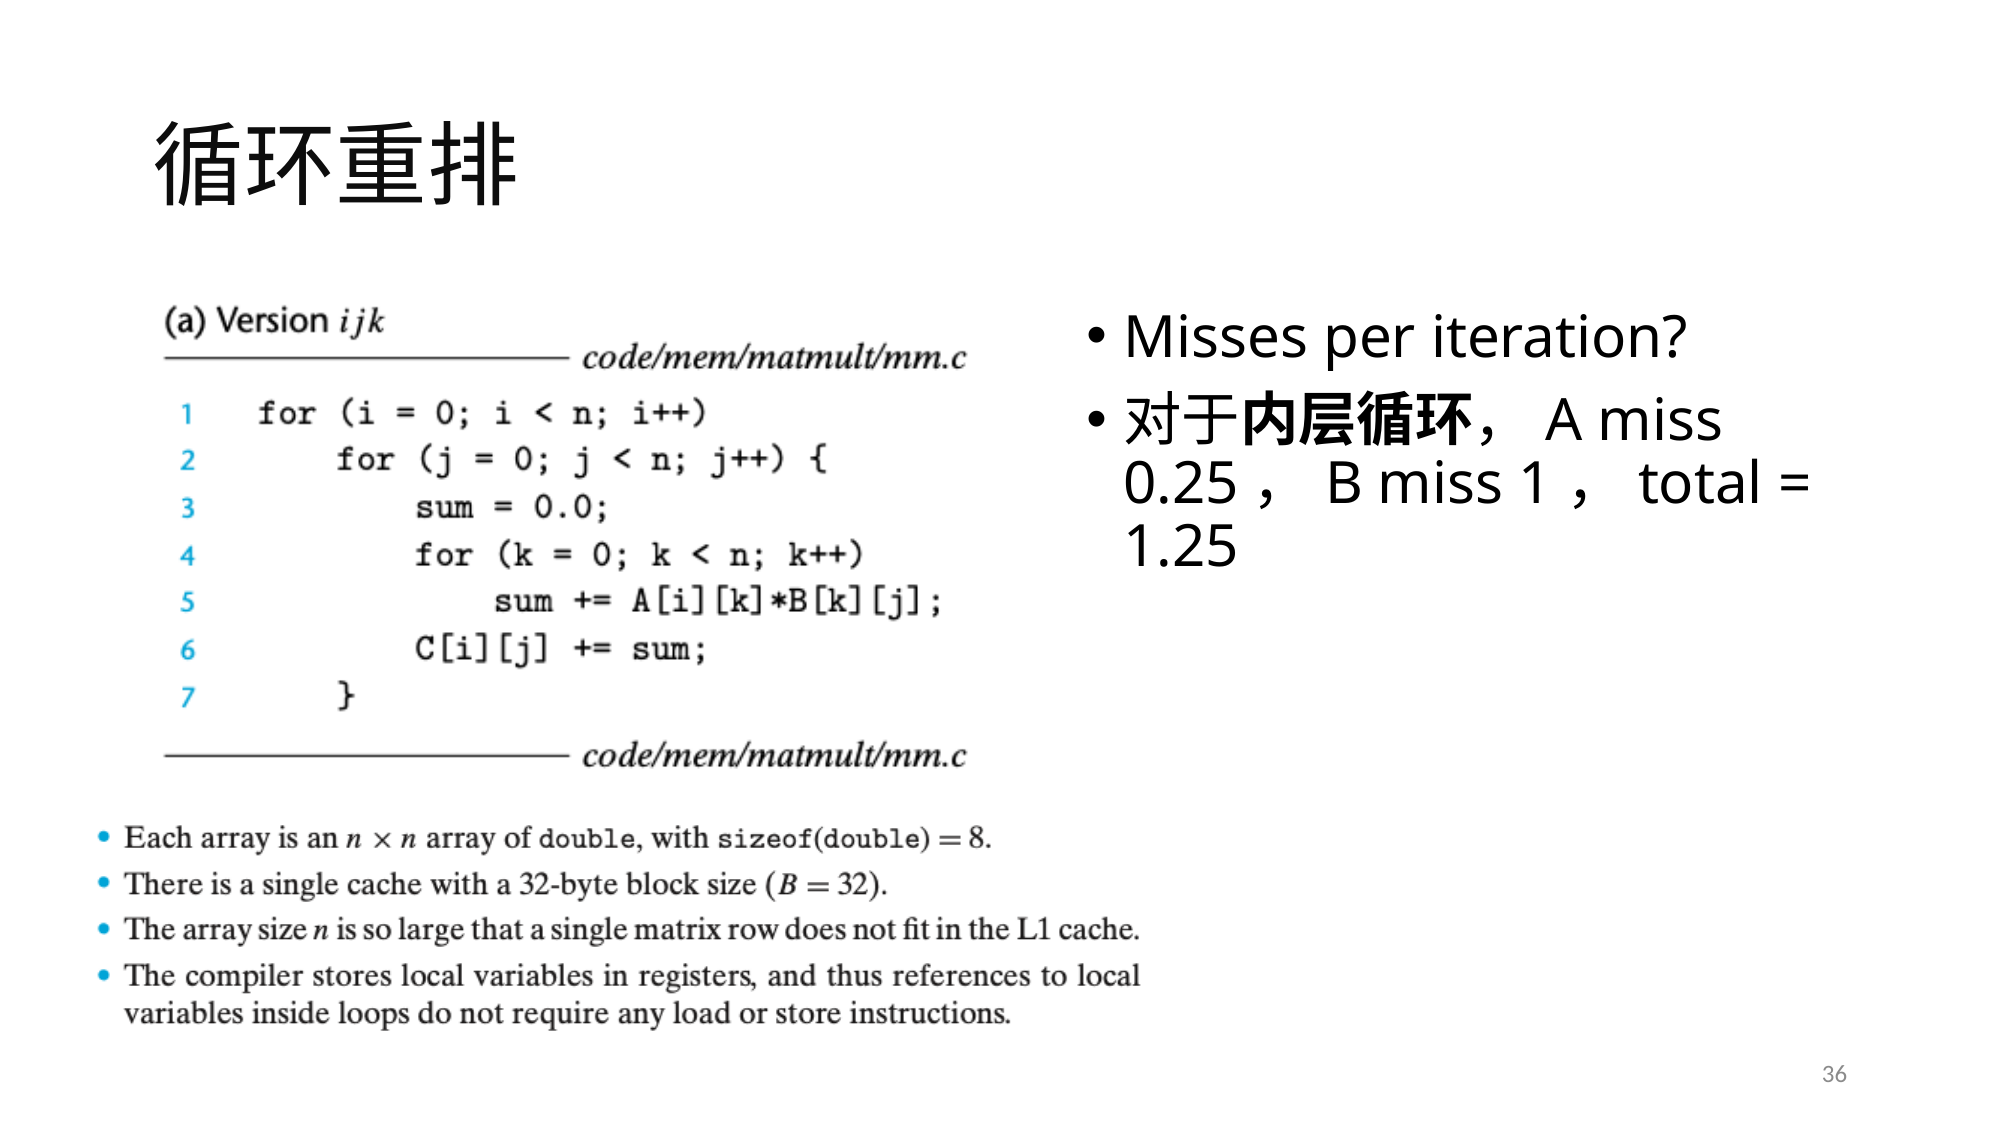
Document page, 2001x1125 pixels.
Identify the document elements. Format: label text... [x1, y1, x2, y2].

slide_number 36 [1412, 1042, 1863, 1103]
text_box Misses per iteration? 对于内层循环，A miss 0.25，B miss 1，total = 1.25 [1071, 299, 1863, 1014]
picture [137, 277, 985, 790]
title 循环重排 [137, 59, 1863, 278]
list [83, 812, 1160, 1043]
